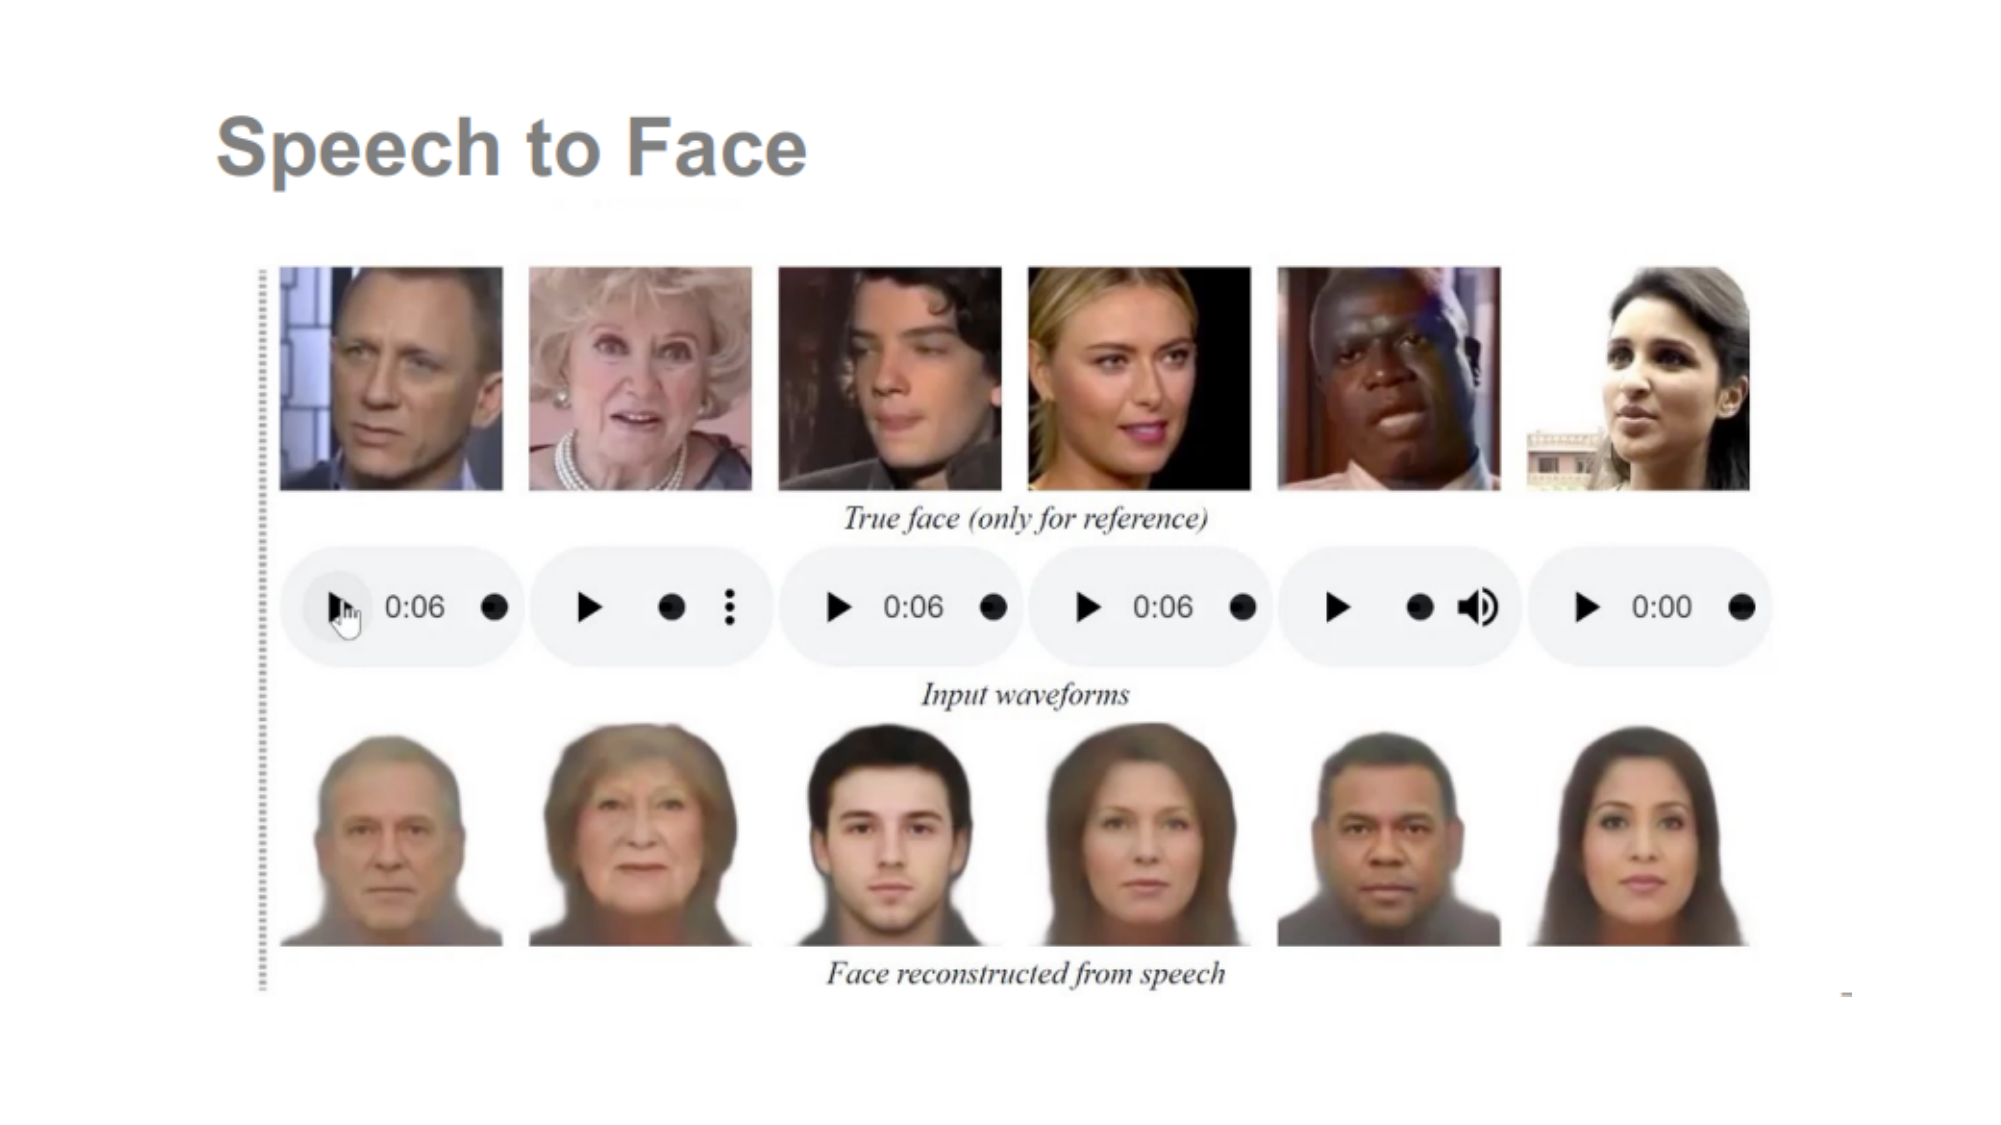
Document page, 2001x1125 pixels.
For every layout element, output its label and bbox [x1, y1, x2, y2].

picture [185, 89, 1852, 997]
